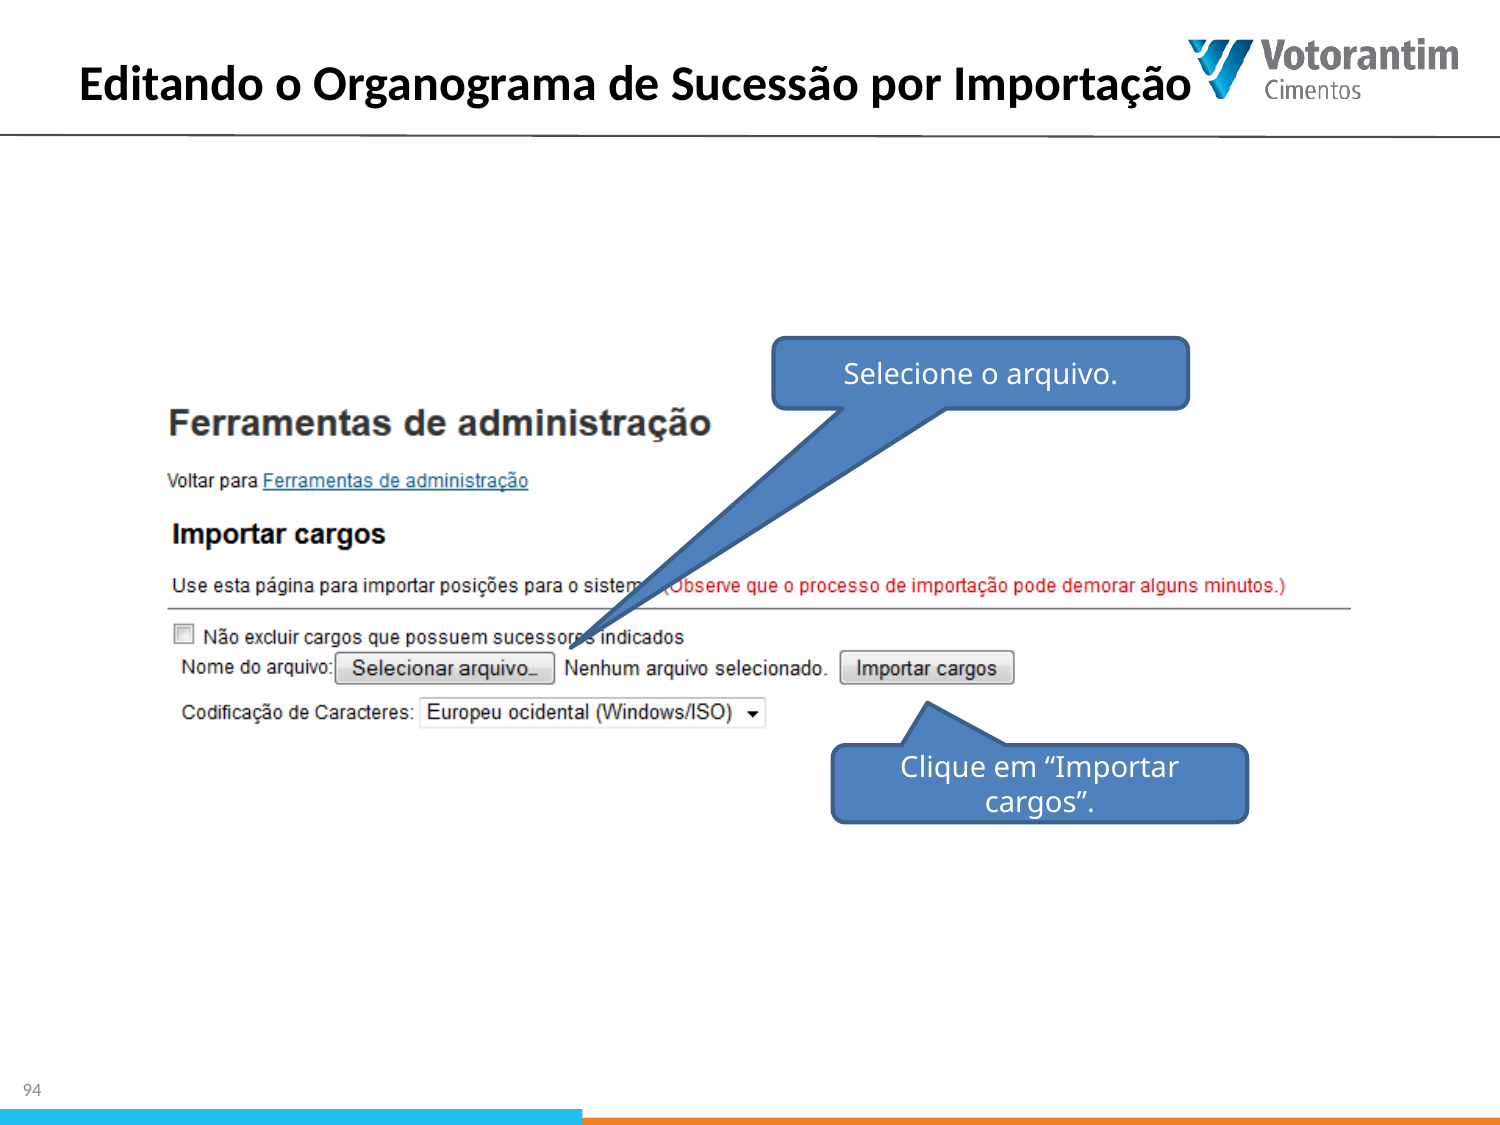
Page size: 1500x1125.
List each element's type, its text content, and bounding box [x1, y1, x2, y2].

picture [1188, 38, 1458, 99]
text_box Clique em “Importar cargos”. [830, 754, 1250, 825]
picture [1211, 86, 1218, 99]
picture [148, 378, 1351, 747]
text_box Selecione o arquivo. [771, 335, 1191, 377]
text_box Editando o Organograma de Sucessão por Importação [64, 42, 1211, 114]
